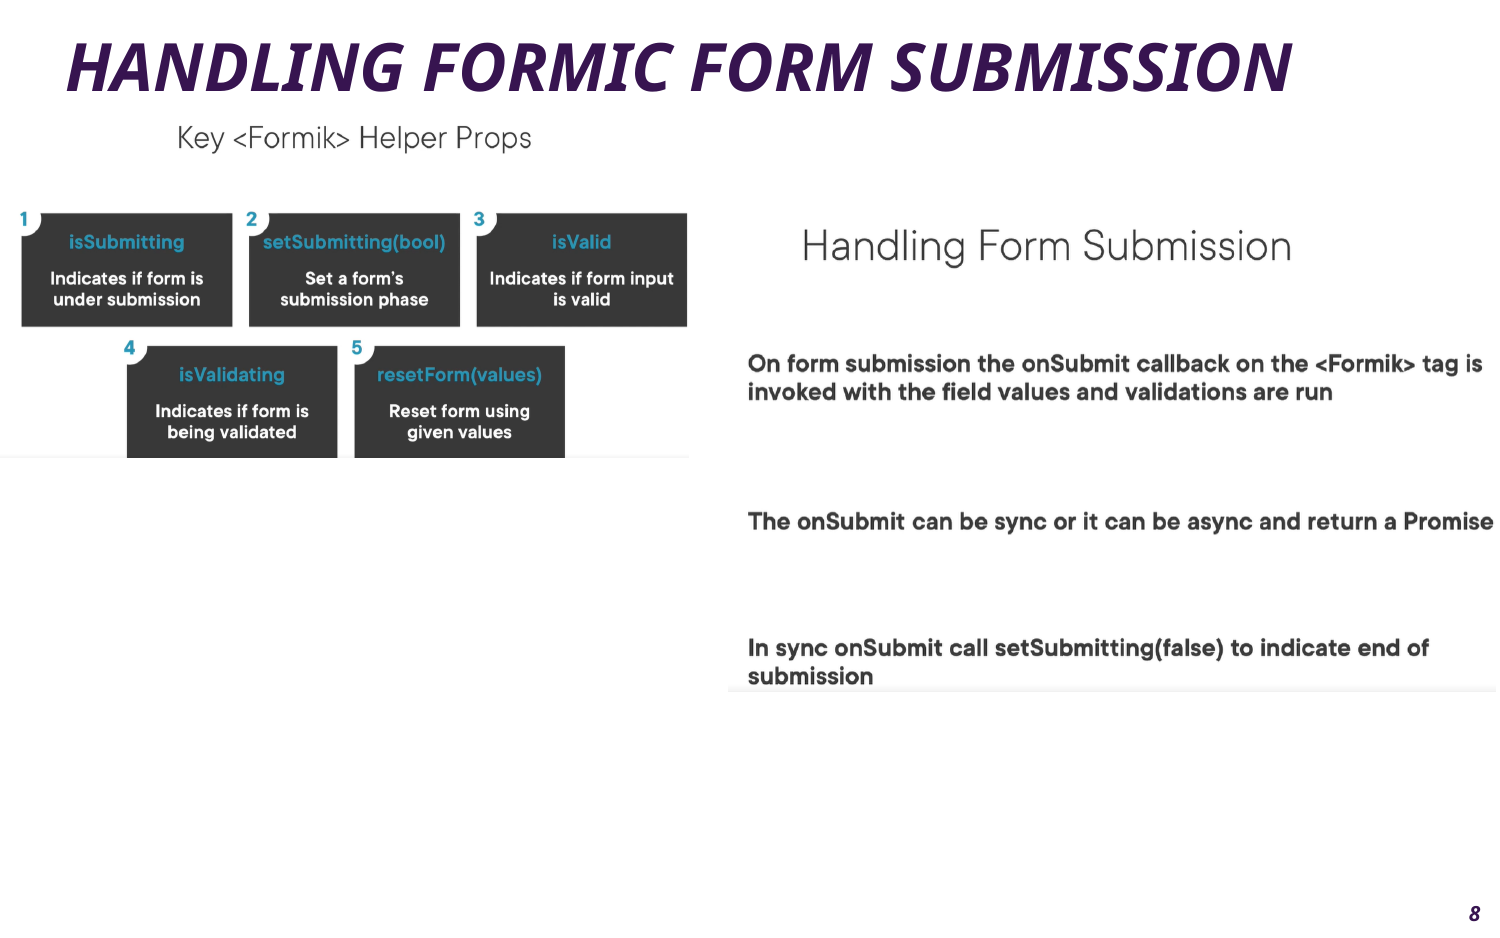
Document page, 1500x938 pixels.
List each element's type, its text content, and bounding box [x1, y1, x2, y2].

title Handling formic form submission [50, 16, 1442, 113]
picture [0, 112, 689, 459]
slide_number 8 [1377, 889, 1496, 938]
picture [728, 224, 1496, 692]
